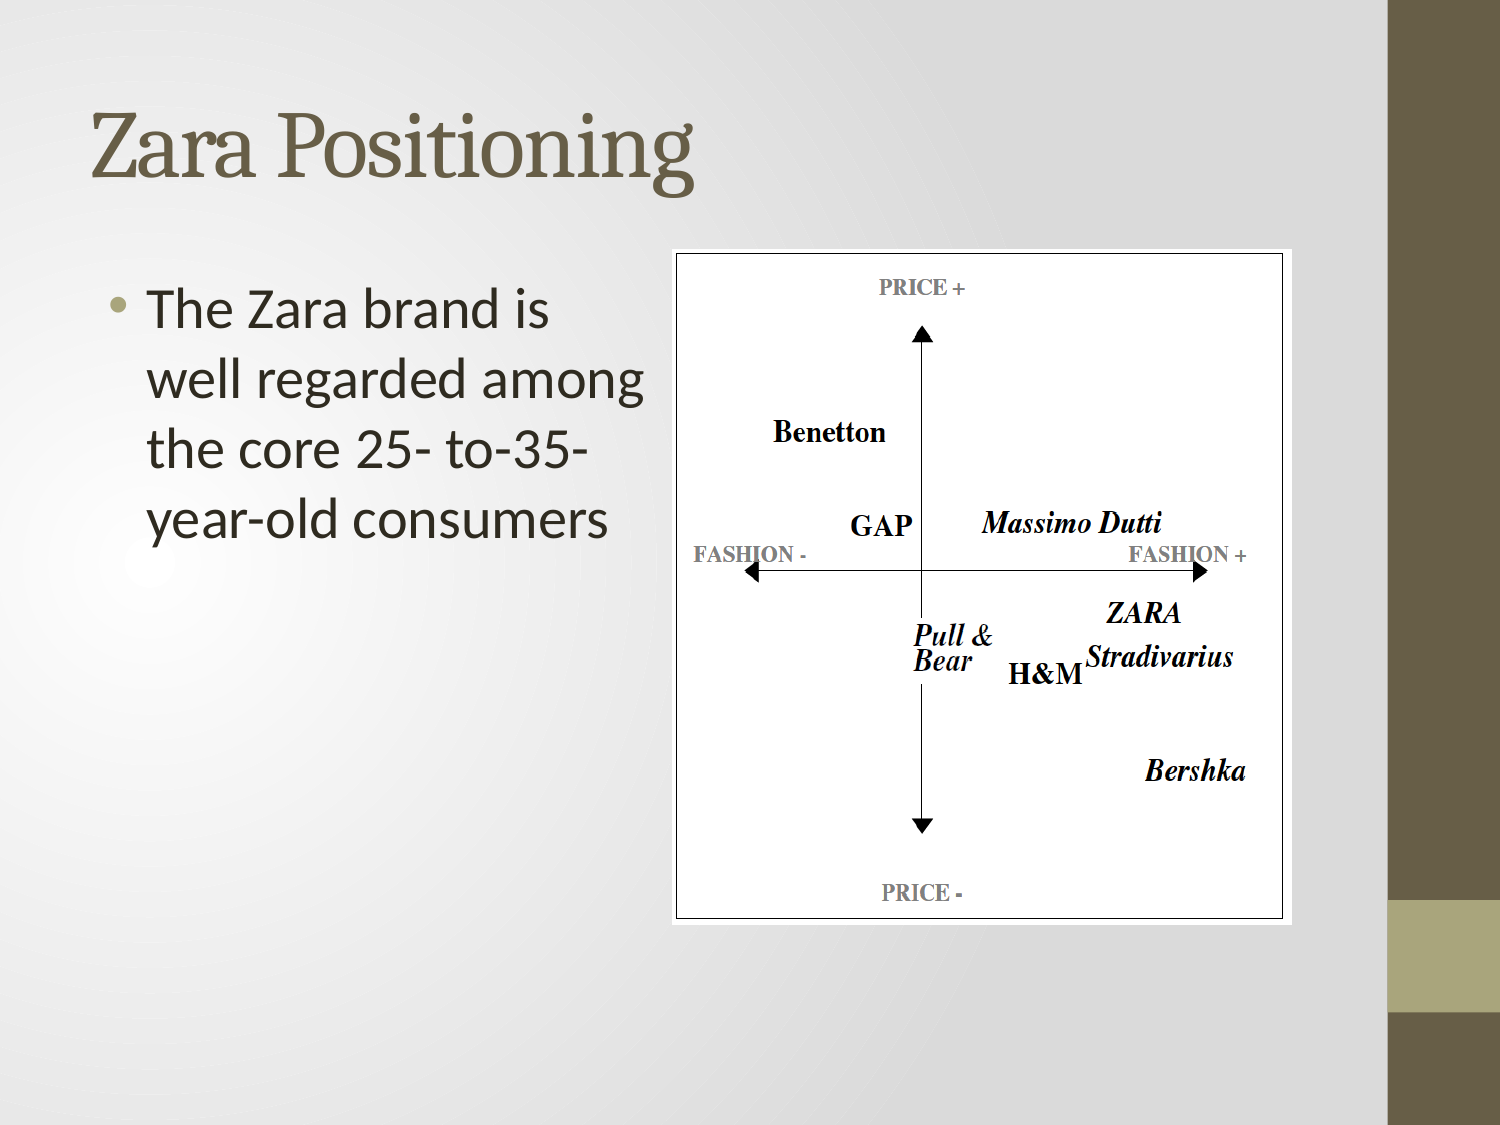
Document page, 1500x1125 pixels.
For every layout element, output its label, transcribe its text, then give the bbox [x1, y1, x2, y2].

text_box [37, 272, 553, 349]
list The Zara brand is well regarded among the core 25- to-35-year-old consumers [75, 262, 673, 1005]
picture [672, 249, 1292, 926]
title Zara Positioning [75, 45, 1325, 233]
